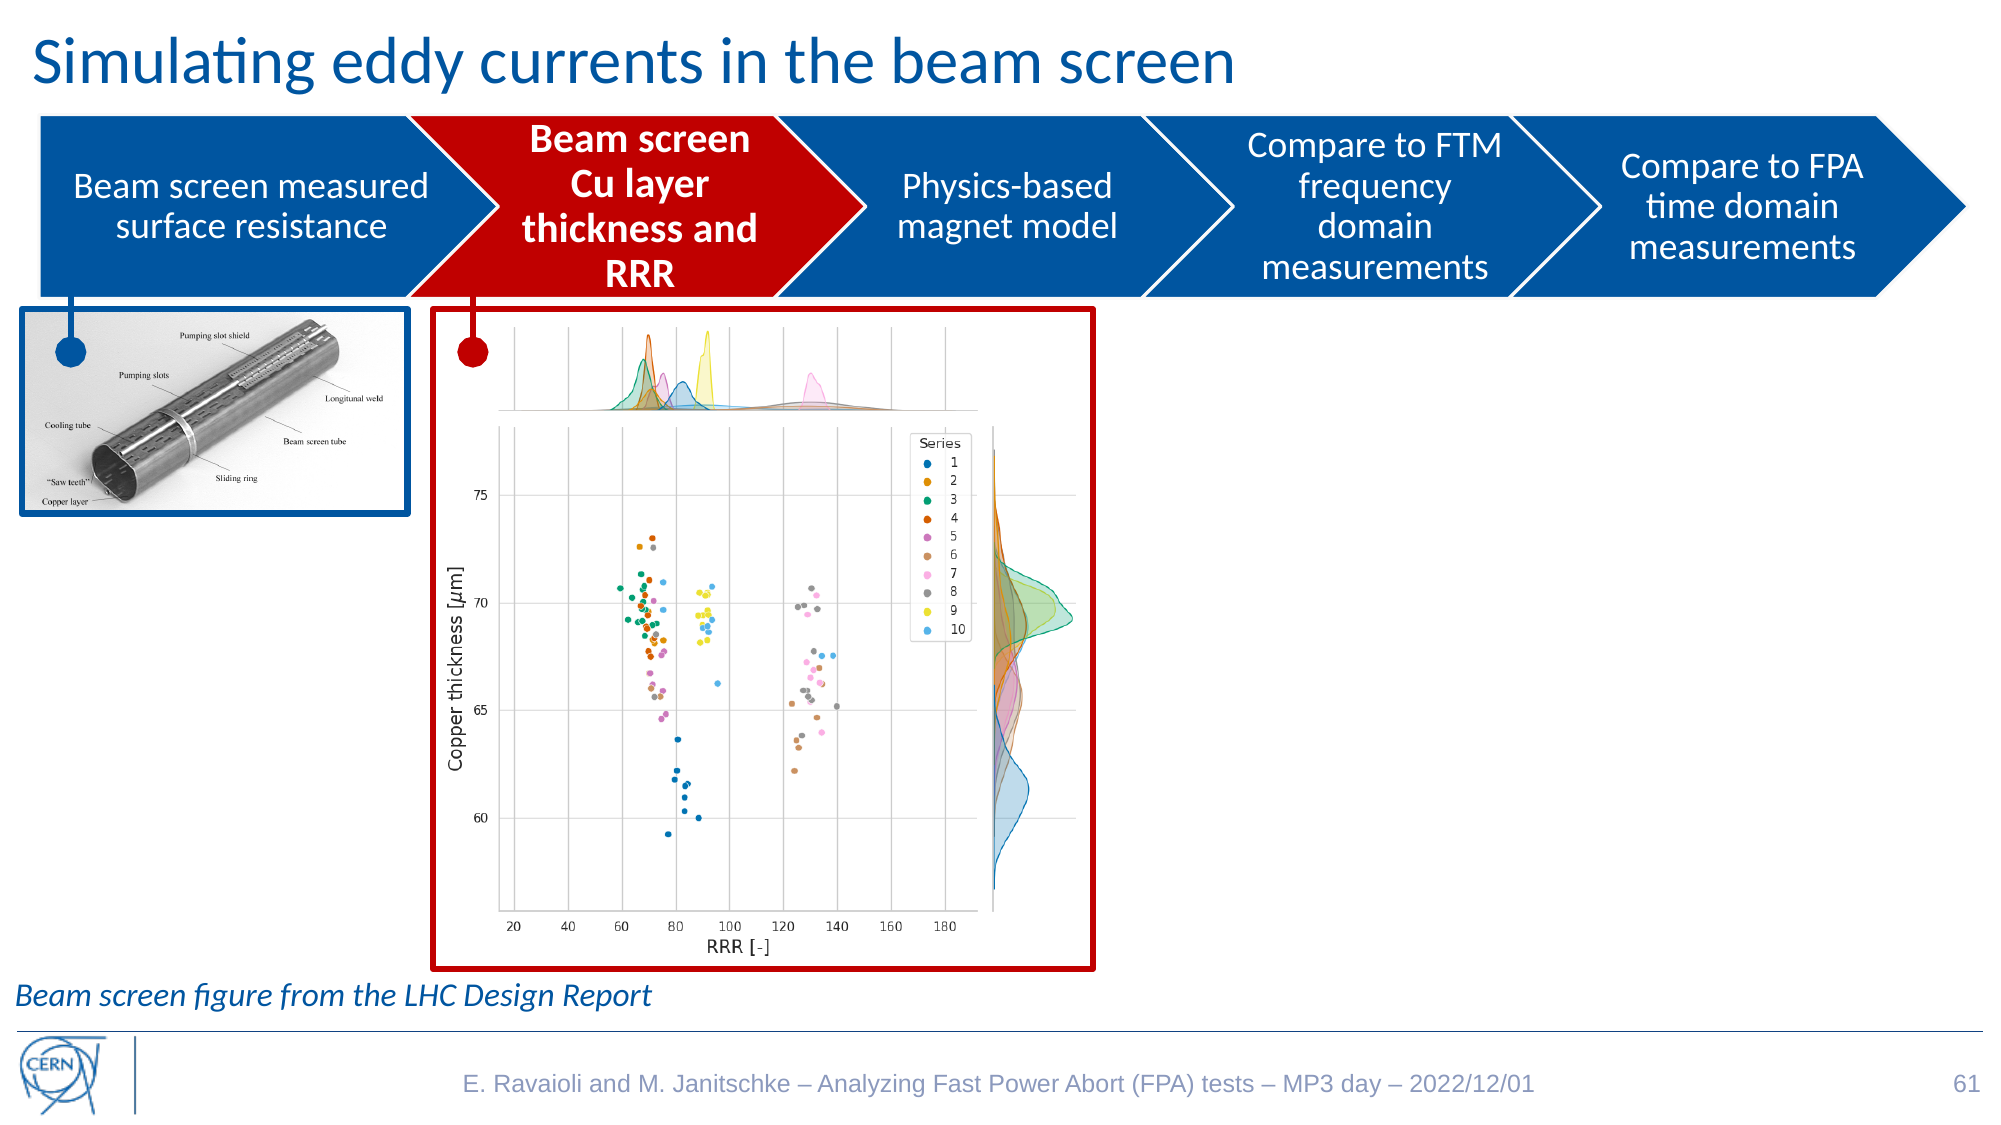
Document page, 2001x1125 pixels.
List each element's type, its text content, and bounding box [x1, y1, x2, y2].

text_box [68, 311, 75, 356]
title Simulating eddy currents in the beam screen [24, 13, 1976, 101]
text_box Compare to FTM frequency domain measurements [1140, 113, 1598, 300]
text_box [470, 311, 477, 356]
text_box Beam screen figure from the LHC Design Report [0, 965, 1027, 1021]
text_box Beam screen Cu layer thickness and RRR [405, 113, 863, 300]
picture [435, 311, 1090, 966]
text_box Compare to FPA time domain measurements [1507, 113, 1970, 300]
text_box Beam screen measured surface resistance [37, 113, 495, 300]
picture [24, 311, 405, 511]
text_box Physics-based magnet model [772, 113, 1230, 300]
